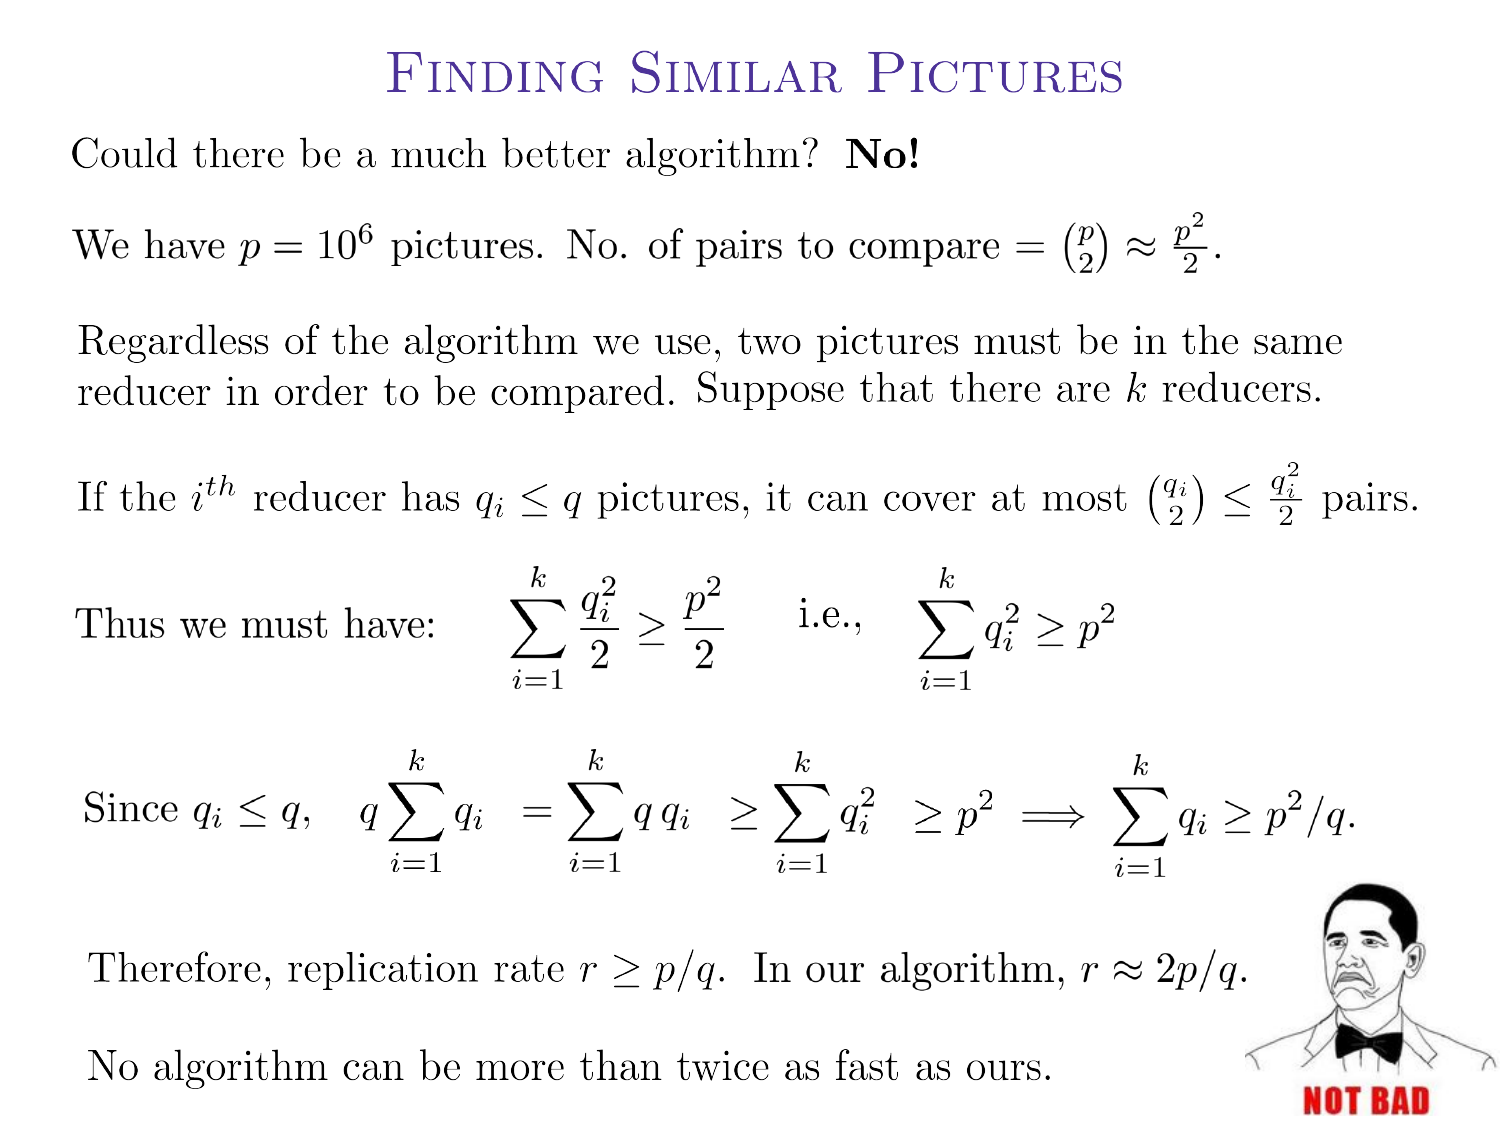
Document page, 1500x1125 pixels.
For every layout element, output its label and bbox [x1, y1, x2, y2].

picture [510, 566, 725, 689]
picture [72, 222, 542, 267]
picture [387, 50, 1122, 94]
picture [799, 597, 861, 635]
picture [78, 324, 1342, 413]
picture [566, 212, 1220, 273]
picture [523, 749, 689, 872]
picture [360, 749, 482, 872]
picture [88, 949, 724, 993]
picture [918, 567, 1114, 690]
picture [72, 137, 818, 177]
picture [754, 754, 1500, 1116]
picture [78, 462, 1418, 525]
picture [88, 1049, 1050, 1089]
picture [845, 137, 917, 168]
picture [85, 790, 309, 830]
picture [731, 751, 874, 874]
picture [915, 789, 993, 835]
picture [74, 607, 434, 638]
